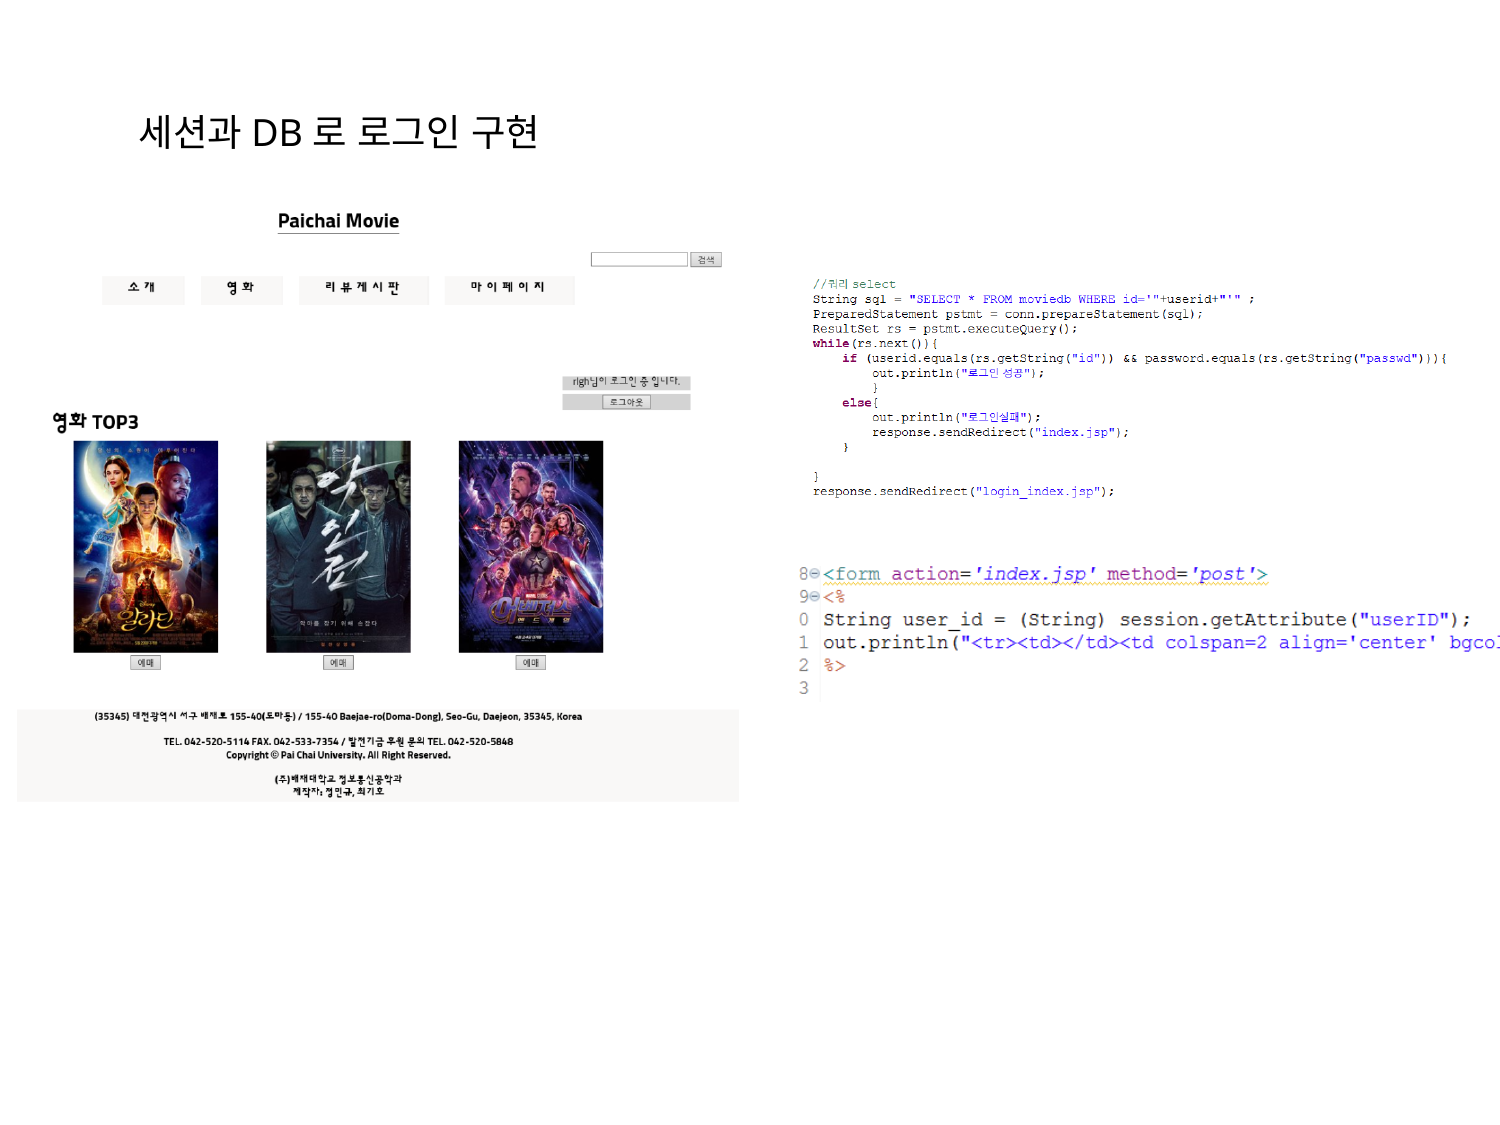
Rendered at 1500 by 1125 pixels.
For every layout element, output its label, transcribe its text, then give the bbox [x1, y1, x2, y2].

picture [796, 565, 1500, 702]
picture [17, 207, 739, 807]
picture [796, 264, 1462, 500]
text_box 세션과DB로 로그인 구현 [123, 101, 632, 162]
